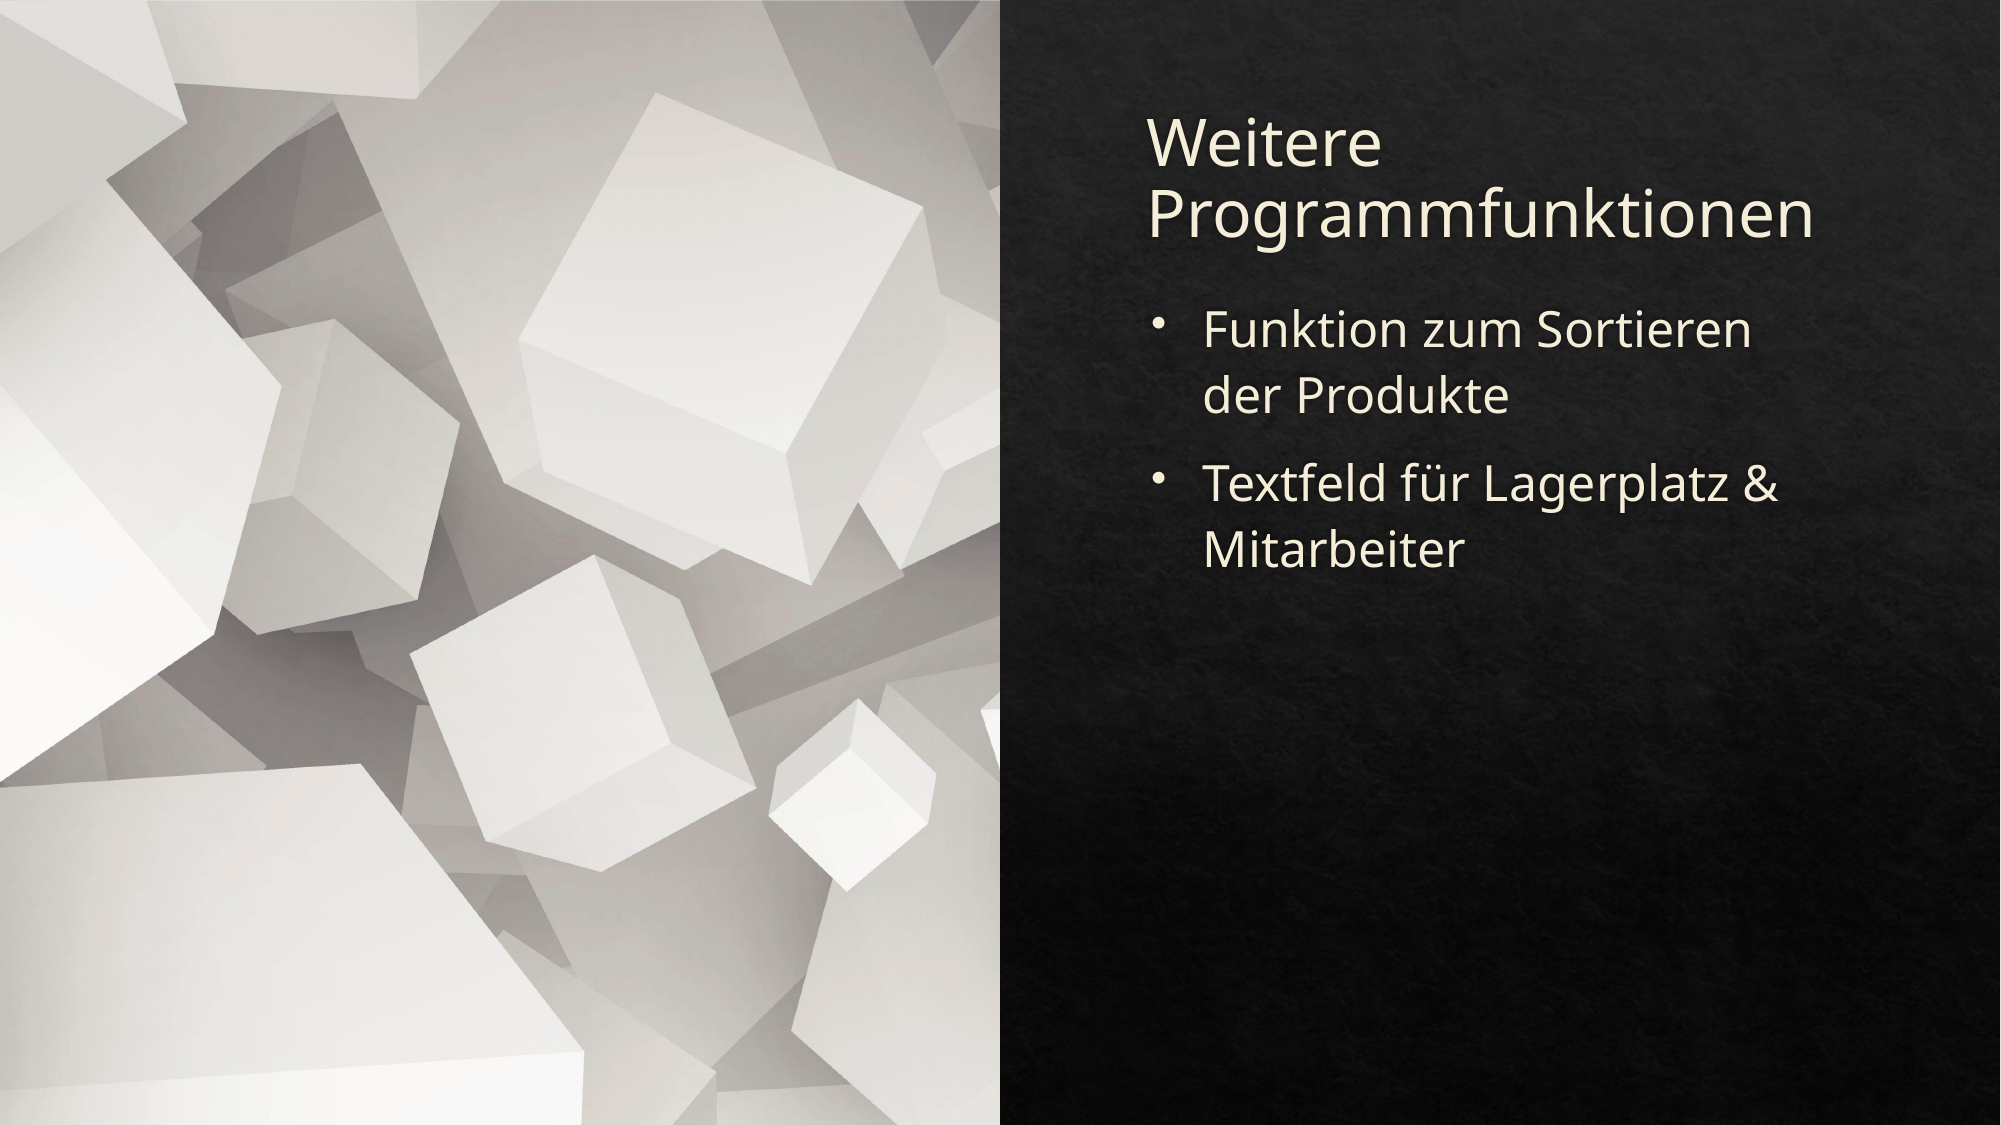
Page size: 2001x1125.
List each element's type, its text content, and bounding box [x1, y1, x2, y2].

picture [0, 0, 2001, 1125]
list Funktion zum Sortieren der Produkte Textfeld für Lagerplatz & Mitarbeiter [1131, 284, 1855, 950]
title Weitere Programmfunktionen [1131, 99, 1877, 260]
